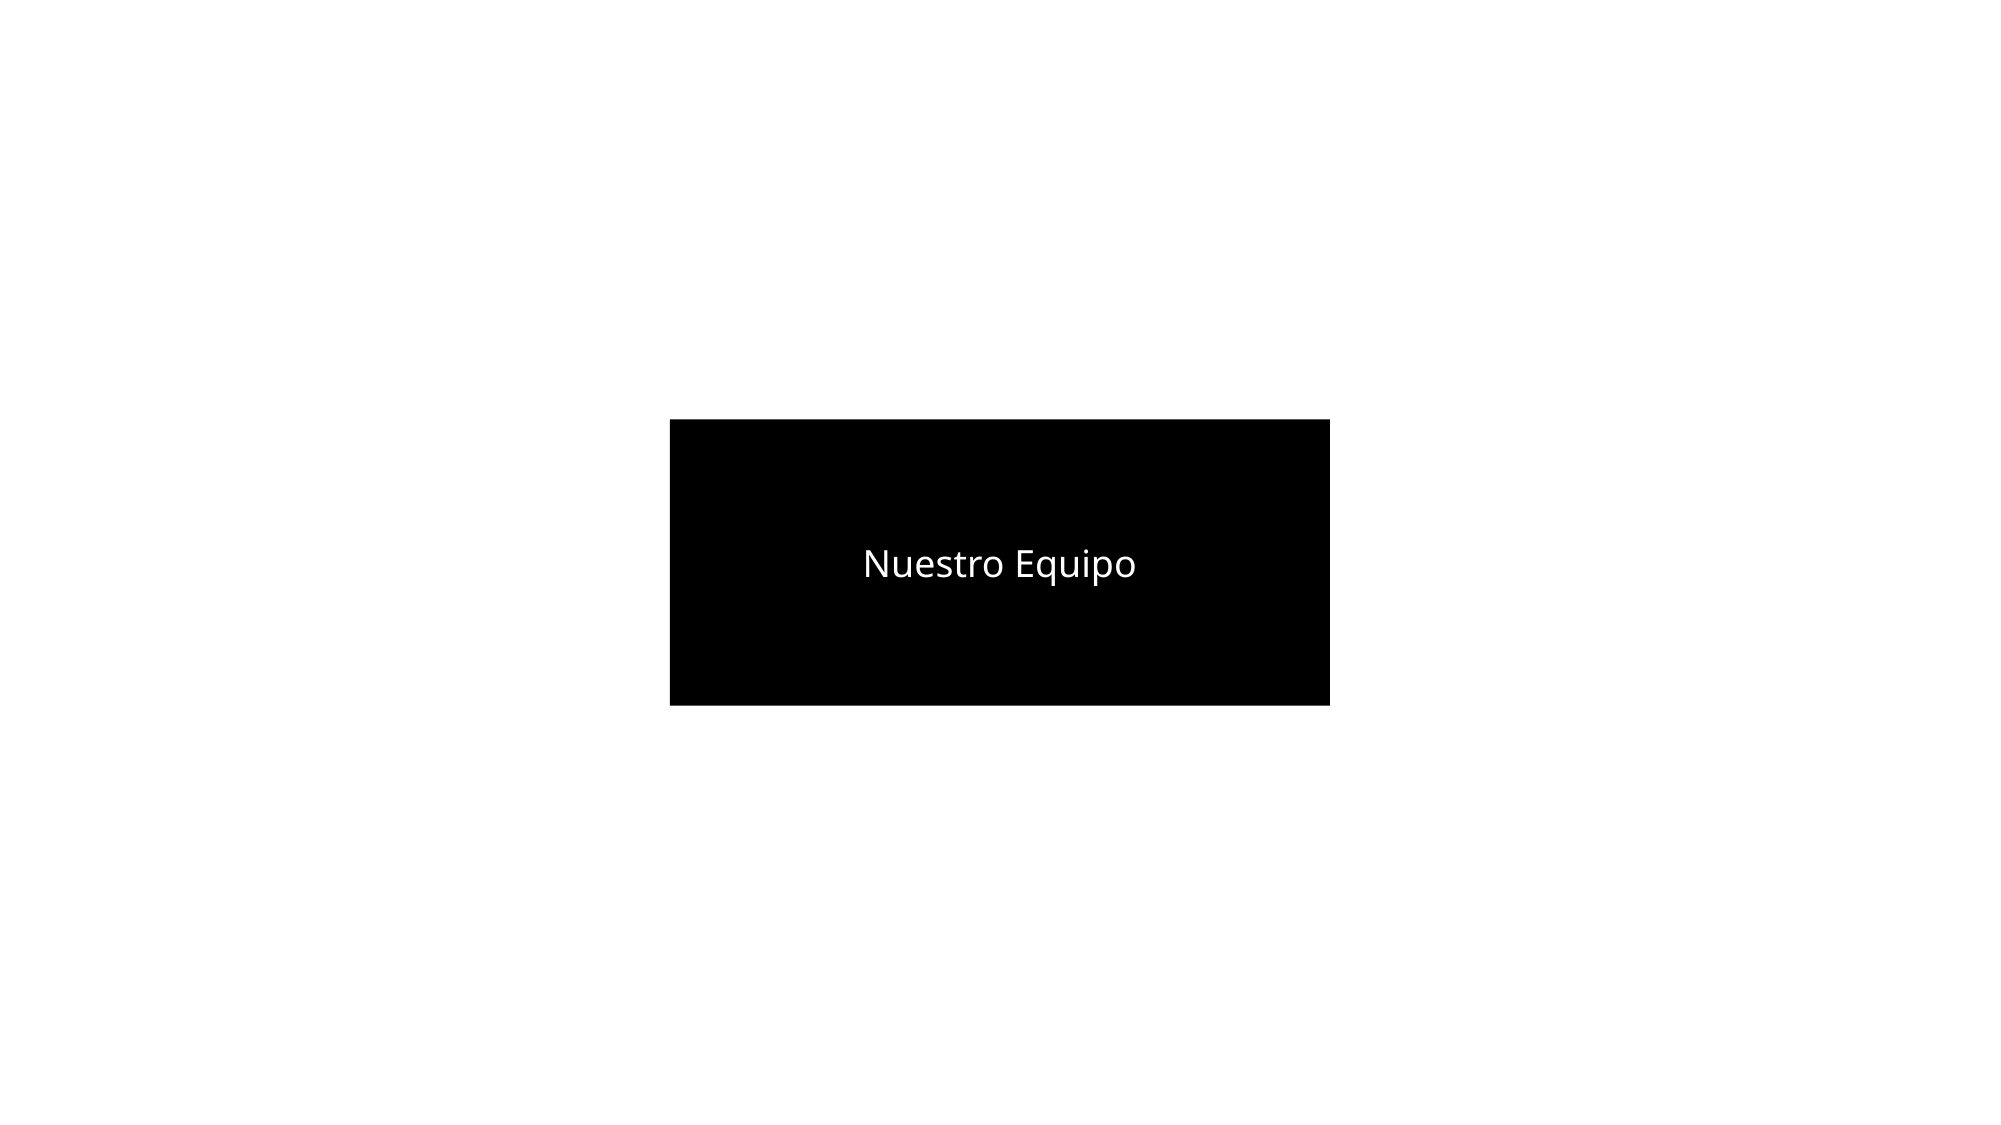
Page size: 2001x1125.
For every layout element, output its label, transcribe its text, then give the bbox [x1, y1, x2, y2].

text_box Nuestro Equipo [669, 418, 1331, 707]
